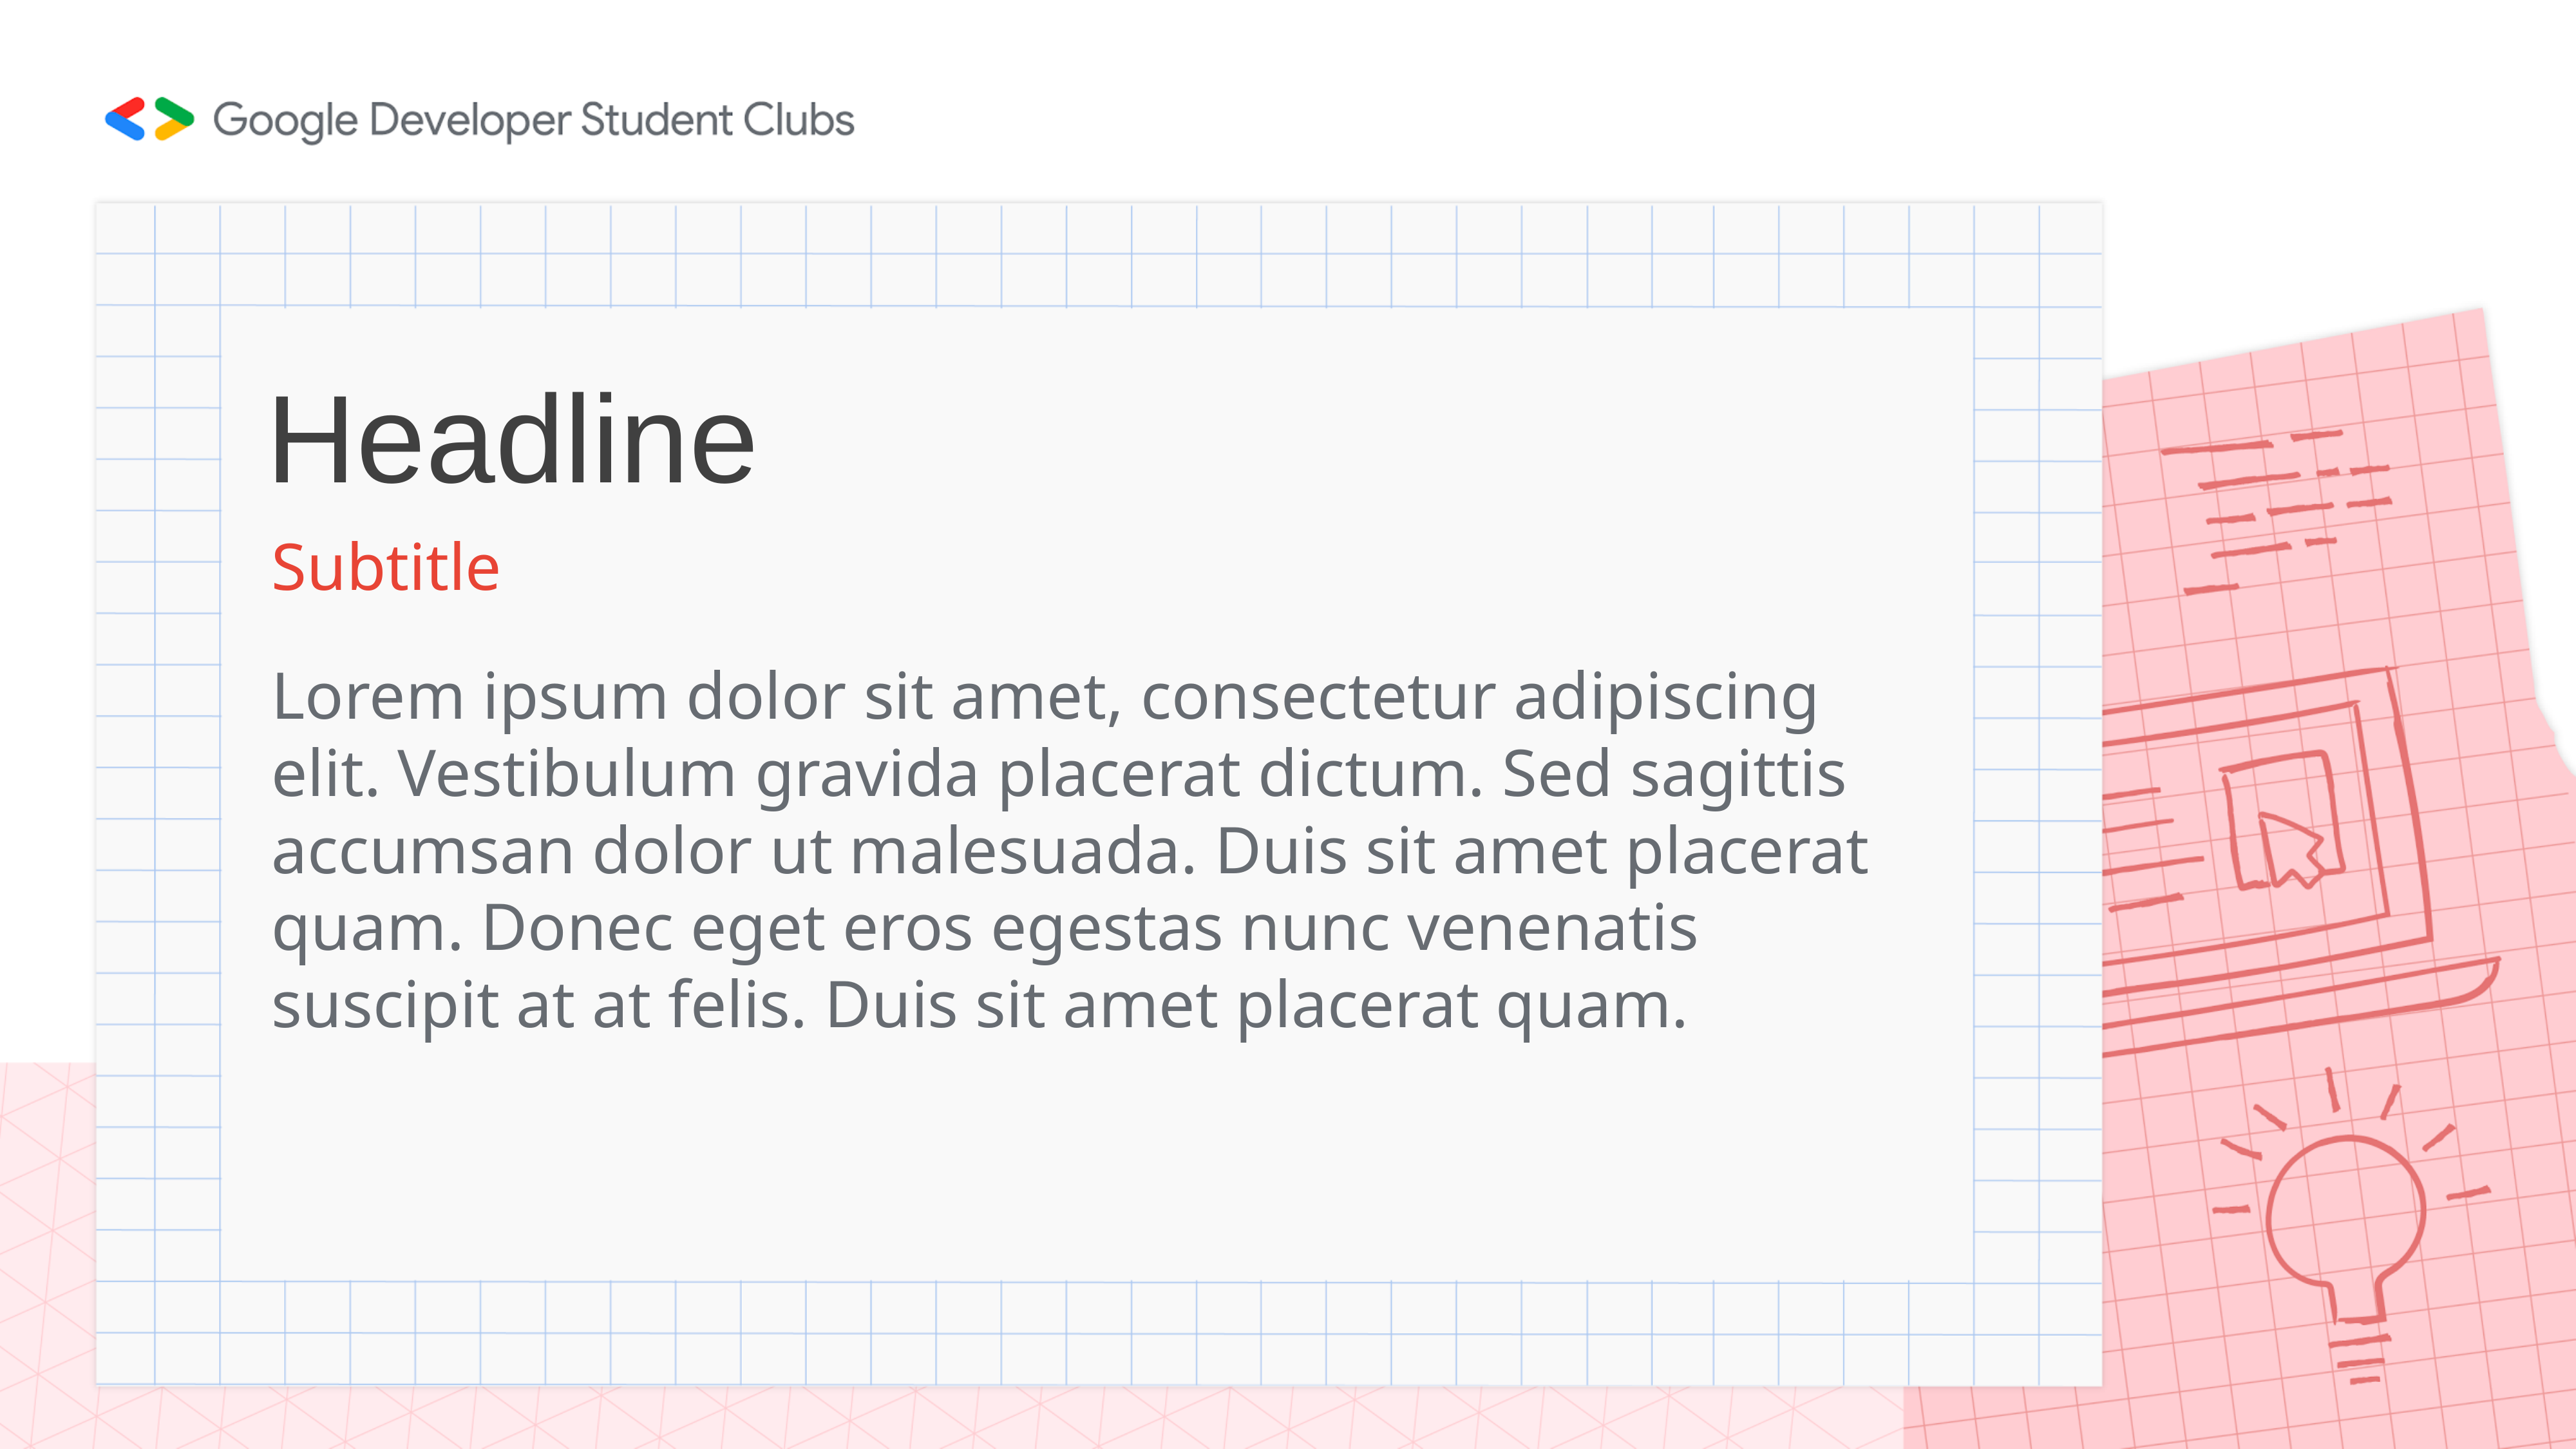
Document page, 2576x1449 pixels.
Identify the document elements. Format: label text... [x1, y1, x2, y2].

picture [0, 0, 2576, 1449]
title Headline [240, 332, 1777, 626]
list Lorem ipsum dolor sit amet, consectetur adipiscing elit. Vestibulum gravida placerat dictum. Sed sagittis accumsan dolor ut malesuada. Duis sit amet placerat quam. Donec eget eros egestas nunc venenatis suscipit at at felis. Duis sit amet placerat quam. [261, 645, 1936, 1449]
subtitle Subtitle [261, 516, 2065, 1376]
